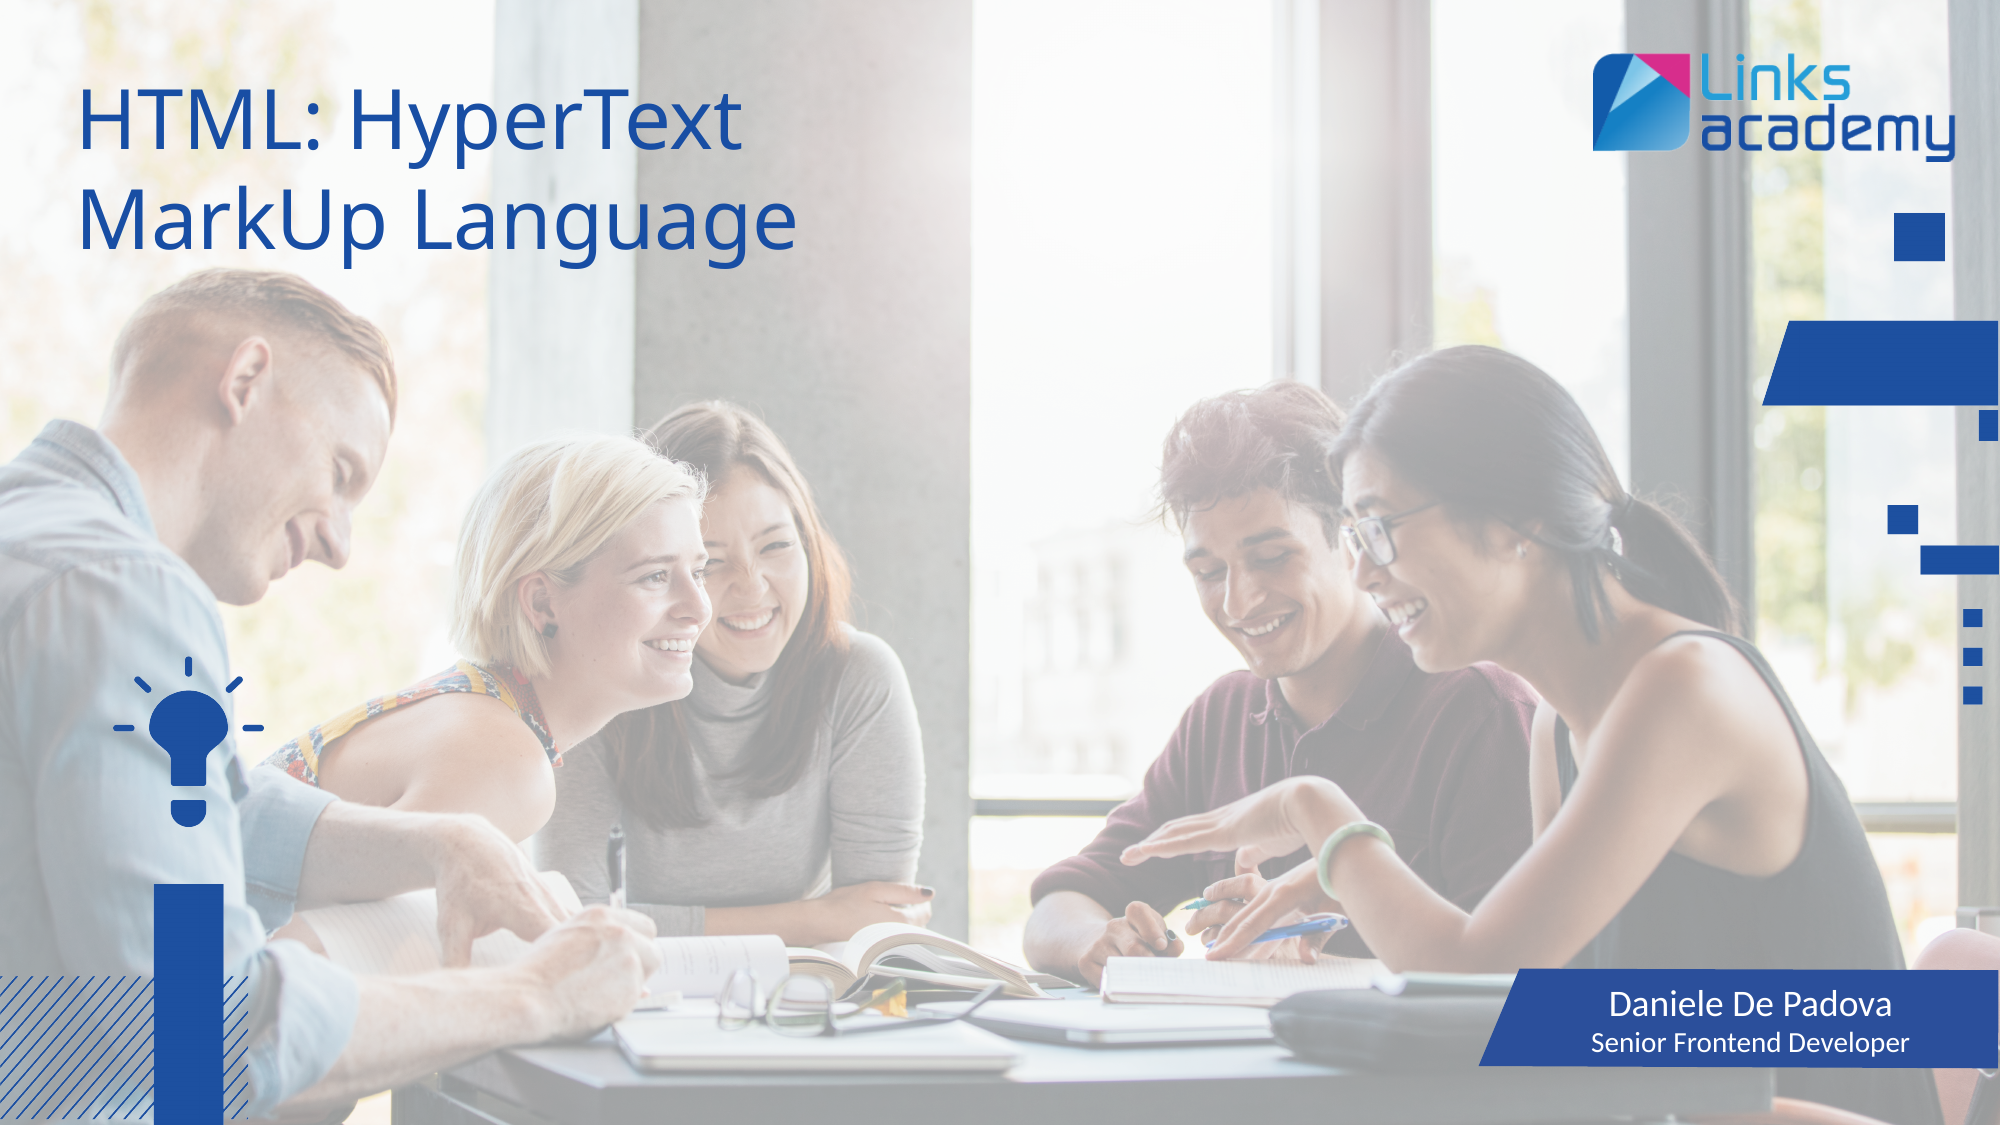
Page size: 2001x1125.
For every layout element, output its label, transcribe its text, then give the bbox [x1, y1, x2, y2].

text_box Daniele De Padova Senior Frontend Developer [1441, 971, 2000, 1066]
text_box HTML: HyperText MarkUp Language [68, 58, 995, 274]
picture [0, 53, 2000, 1125]
